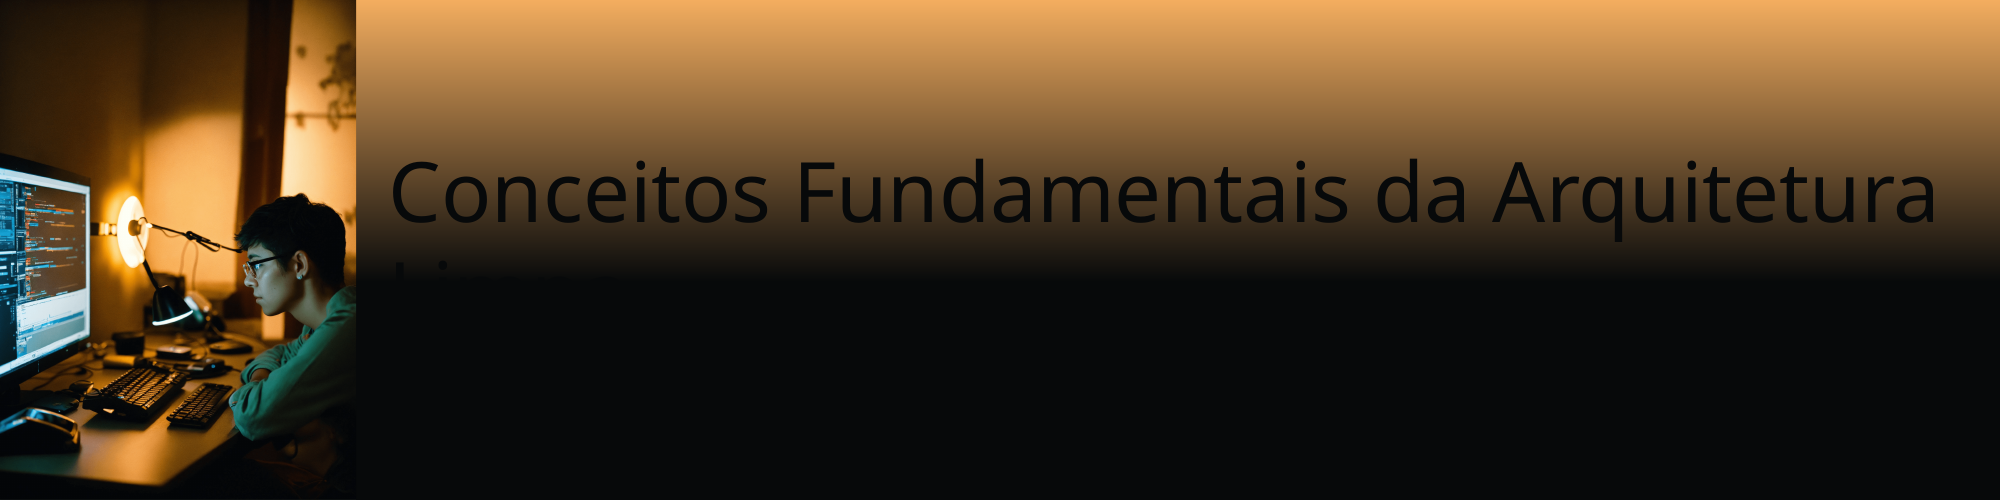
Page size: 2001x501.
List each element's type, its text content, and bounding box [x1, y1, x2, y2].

text_box Conceitos Fundamentais da Arquitetura Limpa [374, 131, 1988, 347]
picture [0, 0, 357, 500]
